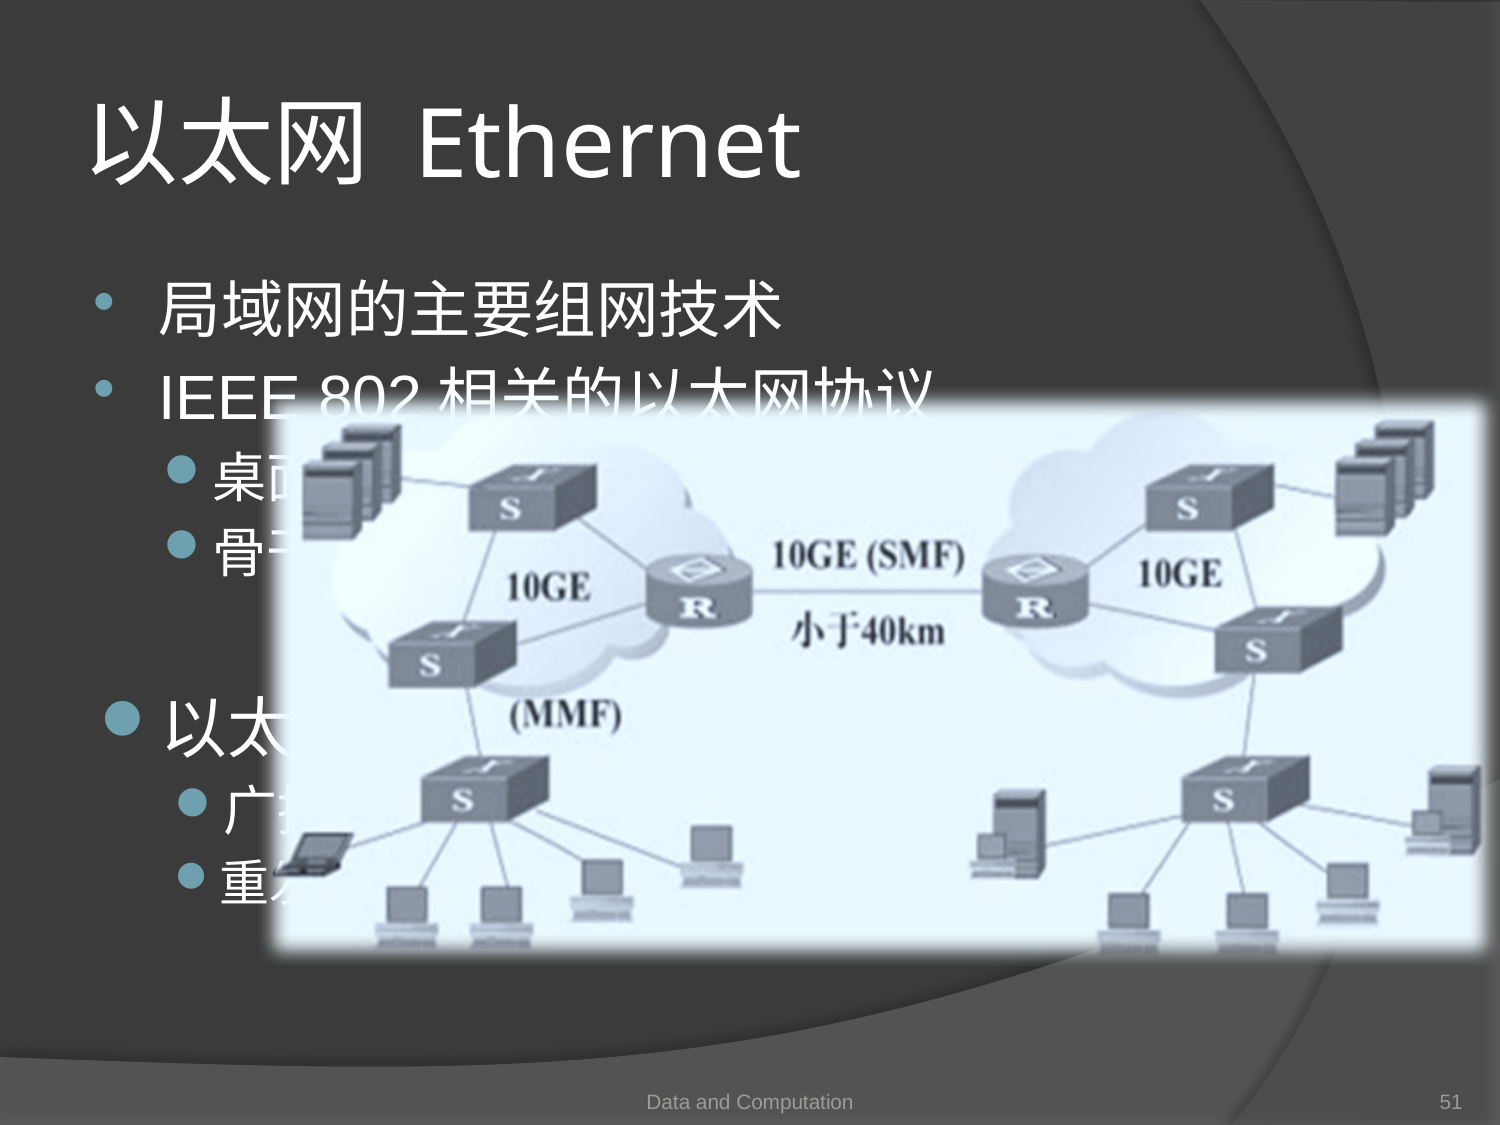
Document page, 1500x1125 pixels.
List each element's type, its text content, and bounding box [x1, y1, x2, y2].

footer Data and Computation [512, 1053, 988, 1114]
list 局域网的主要组网技术 IEEE 802相关的以太网协议 桌面：10Mbps/100Mbps，设置千兆 骨干网：千兆、万兆 [75, 262, 1300, 610]
picture [258, 386, 1500, 967]
slide_number 51 [1337, 1053, 1463, 1114]
text_box 以太网 广播式 重发机制 [86, 678, 251, 919]
title 以太网 Ethernet [75, 45, 1300, 233]
